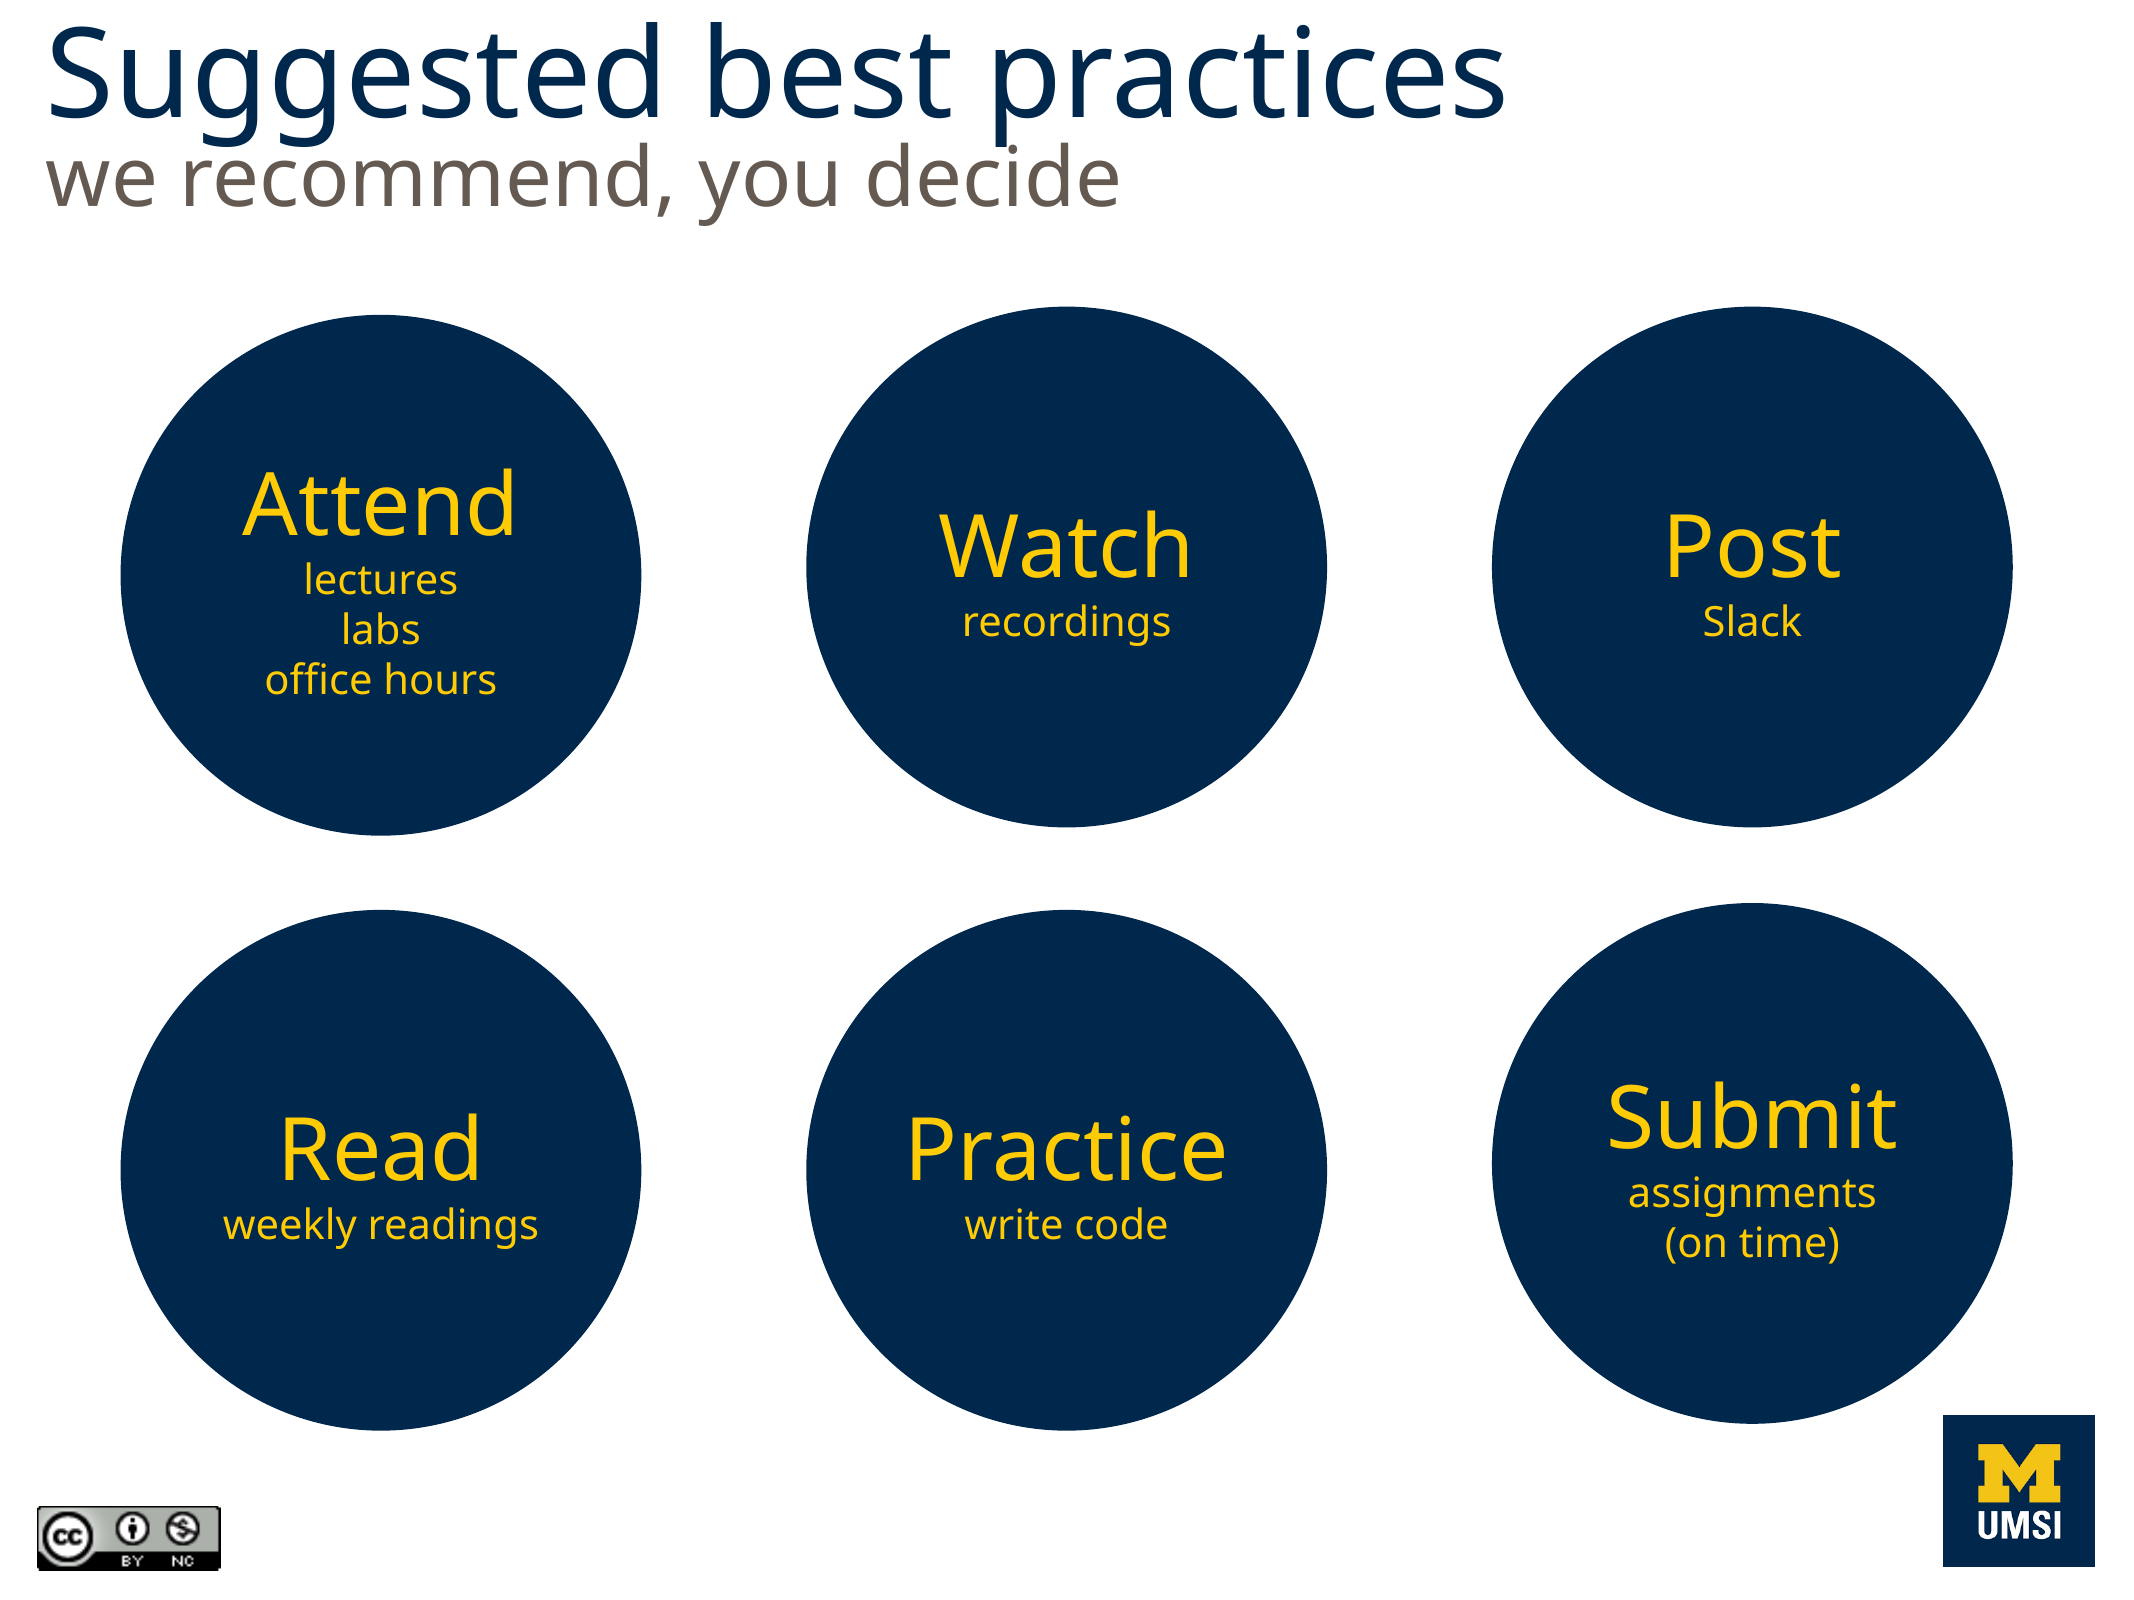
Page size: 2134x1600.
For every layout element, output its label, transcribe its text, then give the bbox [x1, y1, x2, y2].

text_box Submit assignments (on time) [1491, 903, 2013, 1424]
list we recommend, you decide [36, 112, 2097, 232]
list Suggested best practices [36, 0, 2097, 112]
picture [37, 1506, 221, 1571]
picture [1943, 1415, 2095, 1567]
text_box Read weekly readings [120, 909, 642, 1431]
text_box Watch recordings [806, 306, 1328, 828]
text_box Attend lectures labs office hours [120, 314, 642, 836]
text_box Practice write code [806, 909, 1328, 1431]
text_box Post Slack [1491, 306, 2013, 828]
